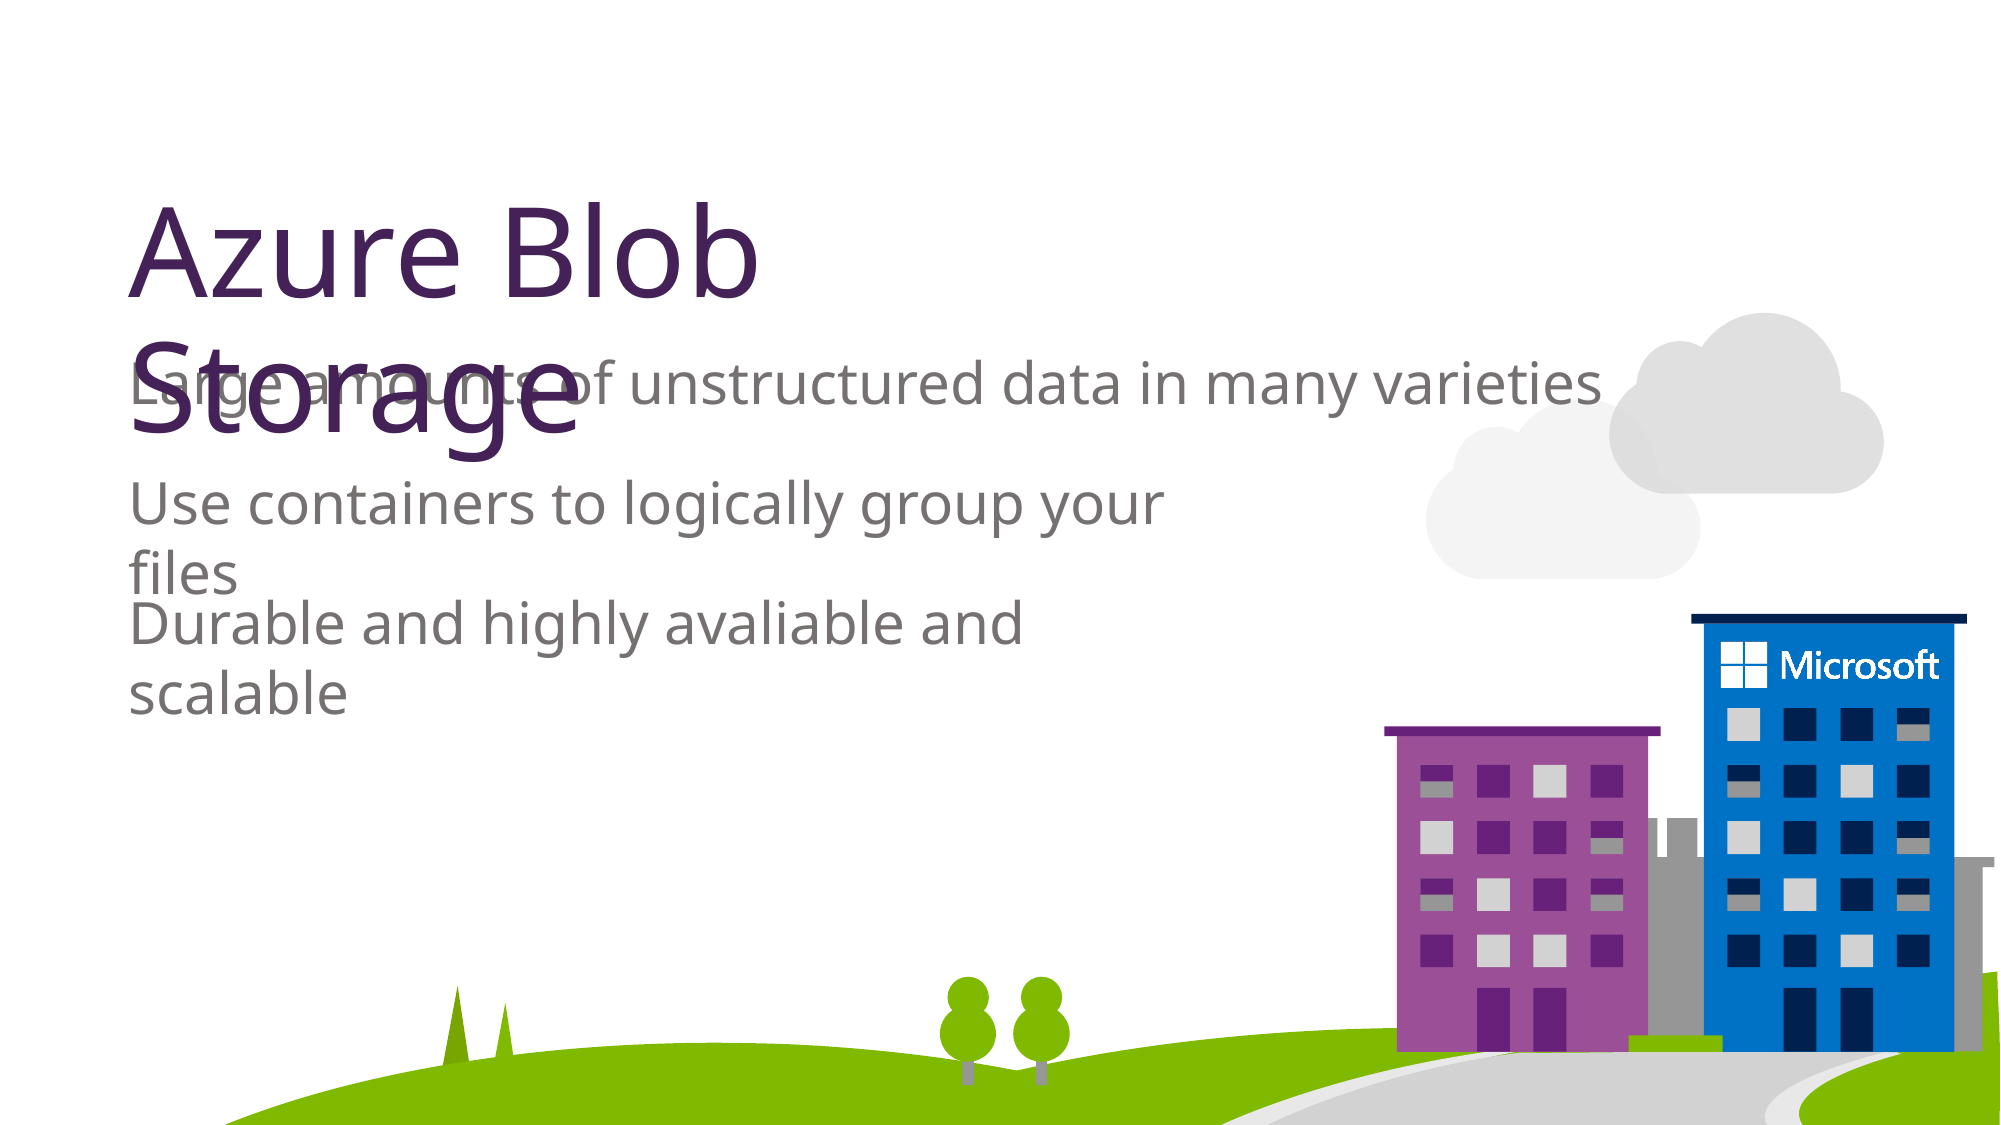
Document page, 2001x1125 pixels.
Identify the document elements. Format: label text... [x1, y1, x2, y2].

text_box Durable and highly avaliable and scalable [114, 578, 224, 734]
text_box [224, 312, 2000, 1125]
text_box Large amounts of unstructured data in many varieties [114, 400, 224, 424]
text_box Use containers to logically group your files [114, 458, 224, 578]
text_box Azure Blob Storage [114, 182, 1140, 400]
